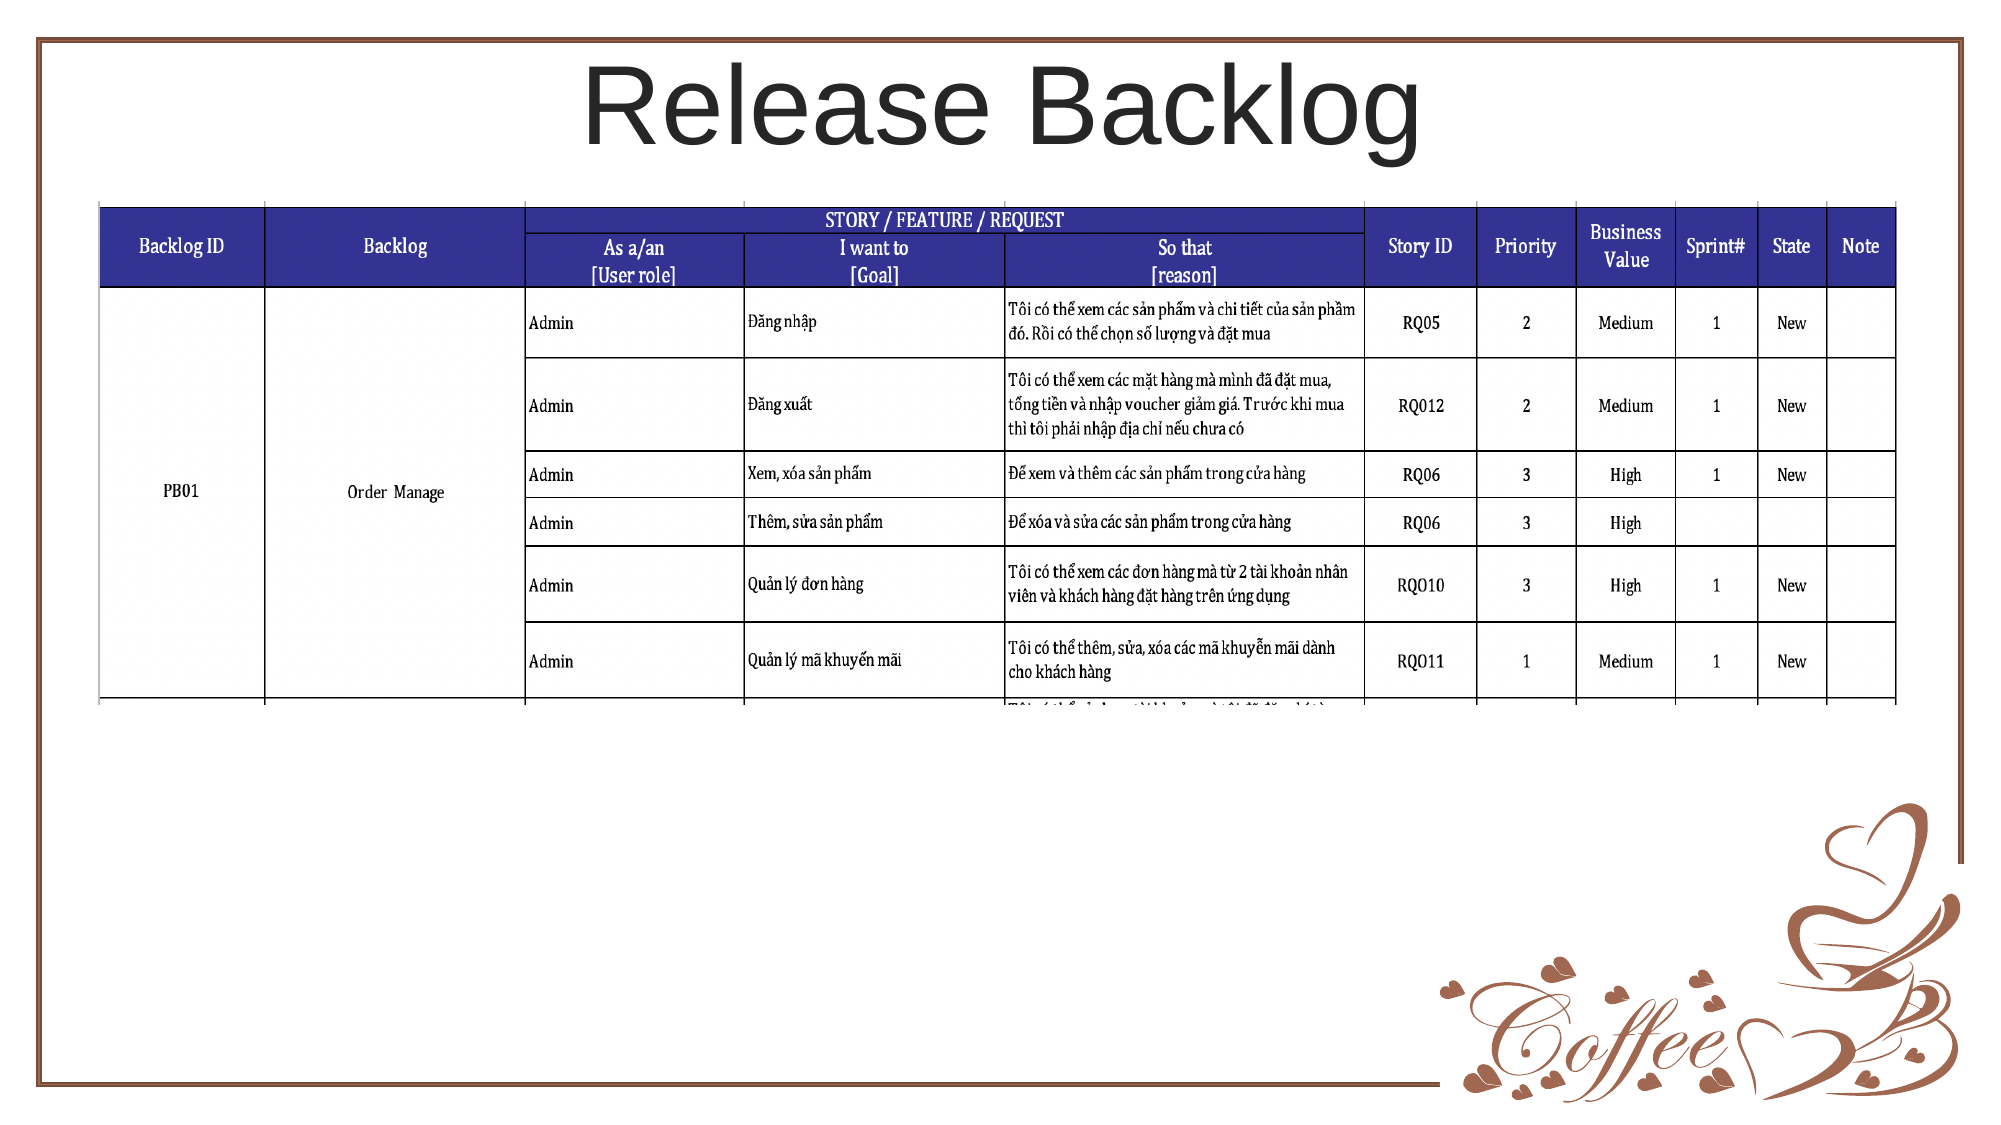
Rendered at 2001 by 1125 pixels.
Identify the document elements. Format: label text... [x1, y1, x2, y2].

picture [98, 201, 1902, 705]
list Release Backlog [53, 73, 1952, 143]
